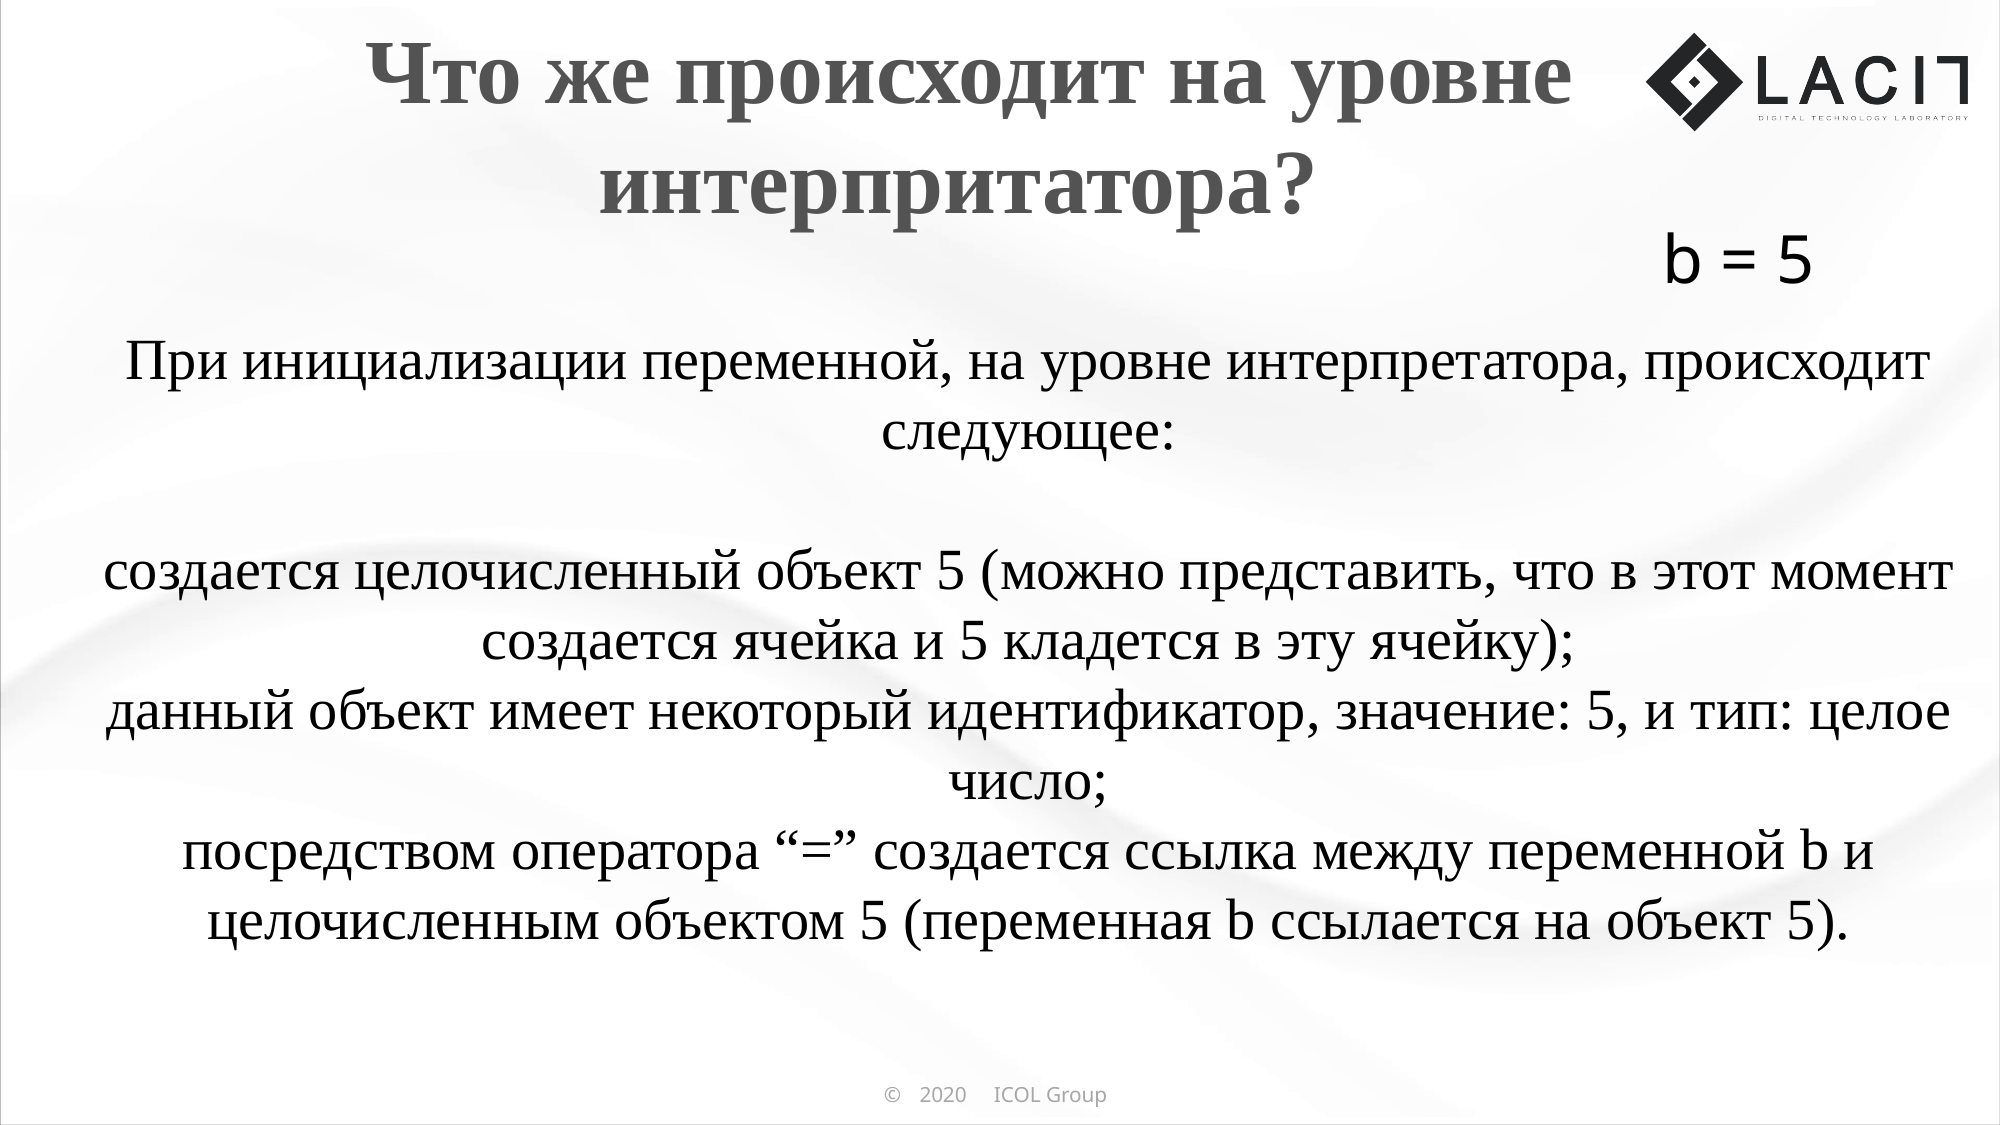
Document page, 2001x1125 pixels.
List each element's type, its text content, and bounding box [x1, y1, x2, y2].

text_box Что же происходит на уровне интерпритатора? [210, 0, 1707, 244]
picture [0, 0, 2000, 1125]
text_box b = 5 [1530, 205, 1947, 309]
text_box При инициализации переменной, на уровне интерпретатора, происходит следующее: создается целочисленный объект 5 (можно представить, что в этот момент создается ячейка и 5 кладется в эту ячейку); данный объект имеет некоторый идентификатор, значение: 5, и тип: целое число; посредством оператора “=” создается ссылка между переменной b и целочисленным объектом 5 (переменная b ссылается на объект 5). [90, 309, 1968, 963]
